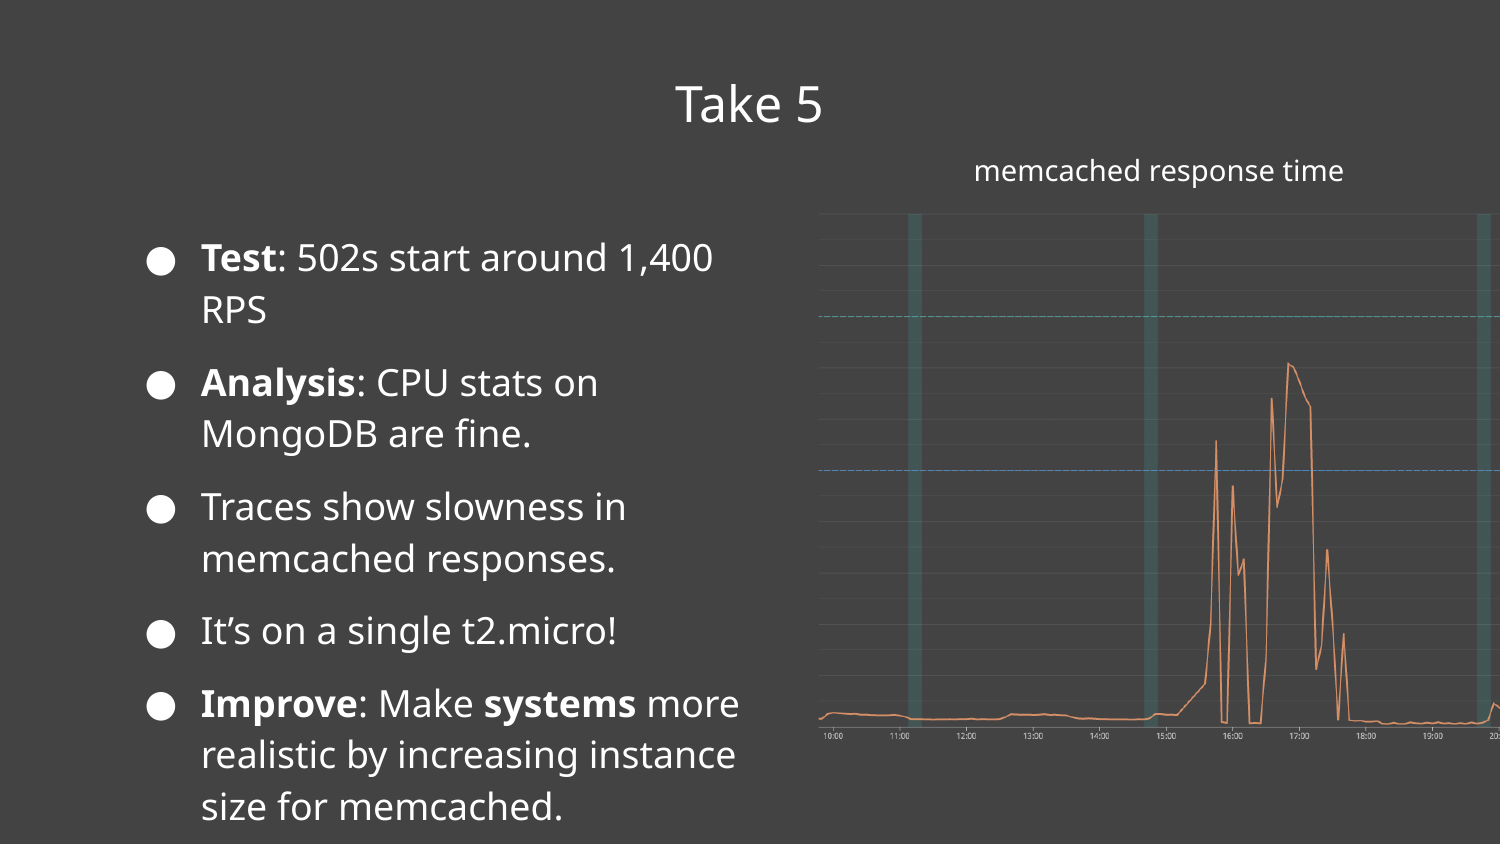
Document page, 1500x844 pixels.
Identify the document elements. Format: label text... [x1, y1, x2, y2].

picture [818, 212, 1500, 748]
text_box Test: 502s start around 1,400 RPS Analysis: CPU stats on MongoDB are fine. Traces show slowness in memcached responses. It’s on a single t2.micro! Improve: Make systems more realistic by increasing instance size for memcached. [110, 212, 774, 765]
text_box [110, 46, 1388, 138]
text_box Take 5 [126, 57, 1374, 132]
text_box memcached response time [818, 137, 1500, 211]
